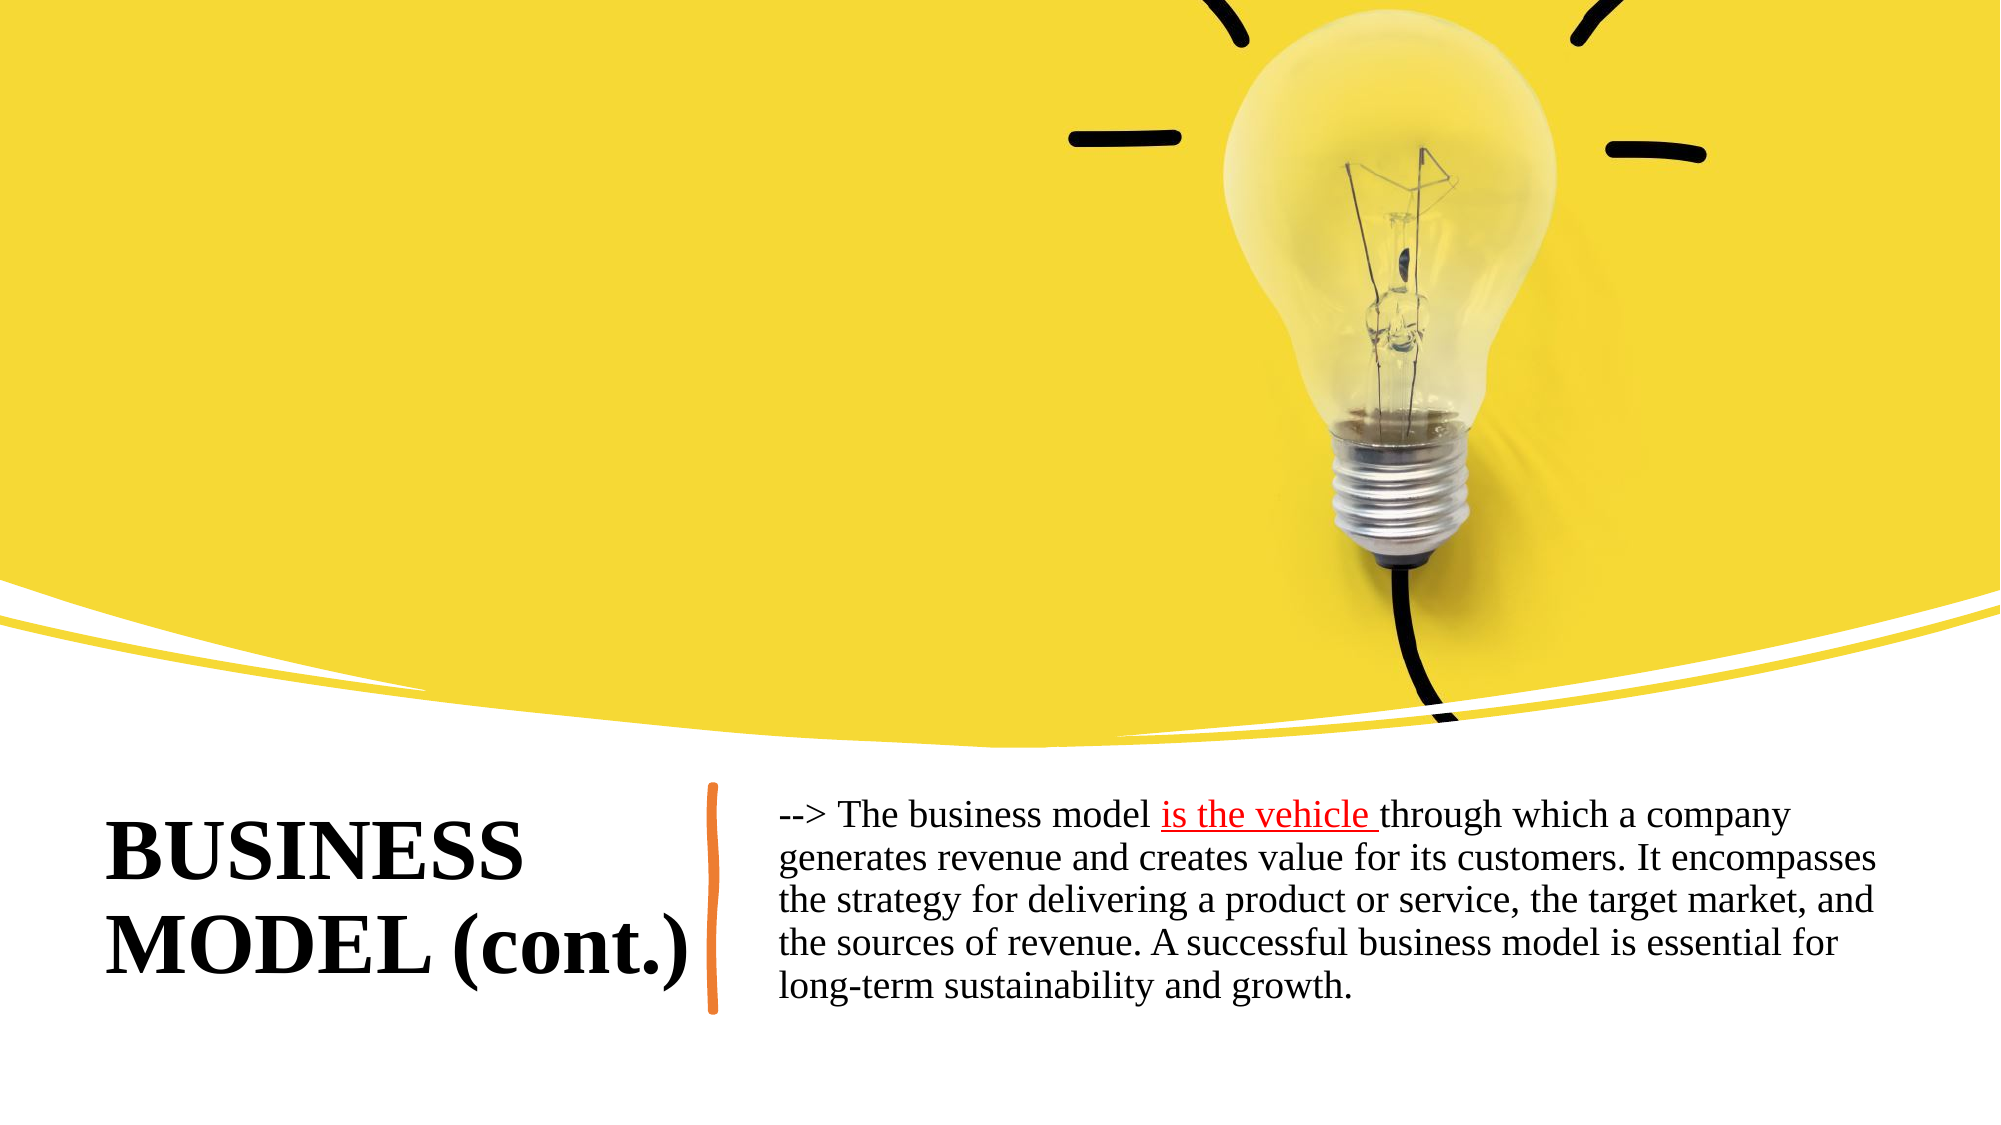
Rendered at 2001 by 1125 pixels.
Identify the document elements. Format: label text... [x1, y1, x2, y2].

list --> The business model is the vehicle through which a company generates revenue and creates value for its customers. It encompasses the strategy for delivering a product or service, the target market, and the sources of revenue. A successful business model is essential for long-term sustainability and growth. [763, 785, 1895, 1078]
text_box [709, 784, 717, 1012]
text_box [0, 748, 2000, 1125]
title BUSINESS MODEL (cont.) [89, 783, 707, 1014]
picture [0, 0, 2000, 748]
